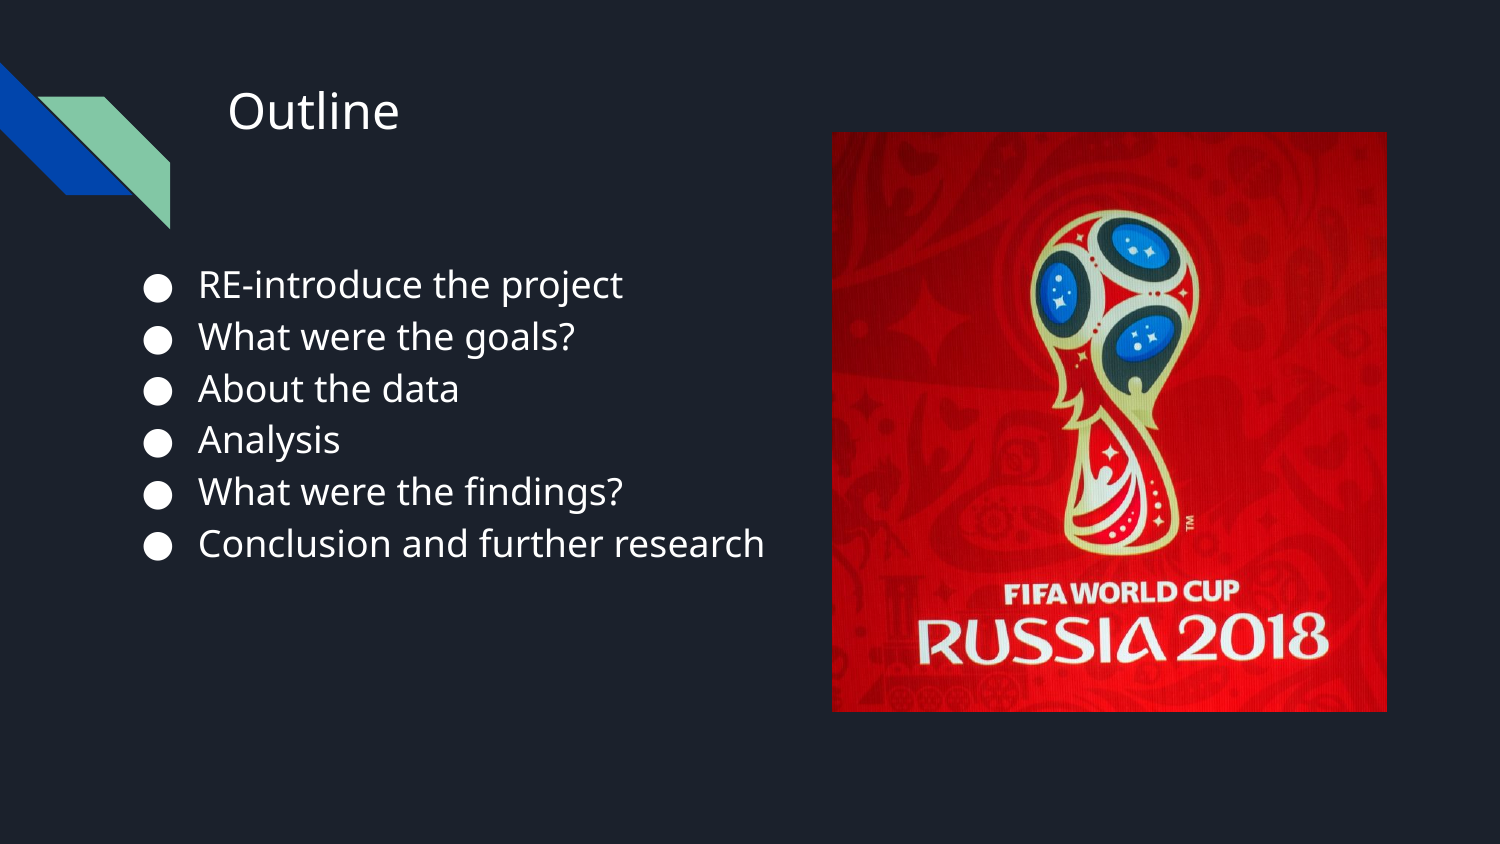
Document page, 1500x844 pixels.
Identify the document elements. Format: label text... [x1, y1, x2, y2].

title Outline [212, 64, 1368, 215]
picture [831, 131, 1387, 712]
list RE-introduce the project What were the goals? About the data Analysis What were the findings? Conclusion and further research [108, 239, 808, 605]
